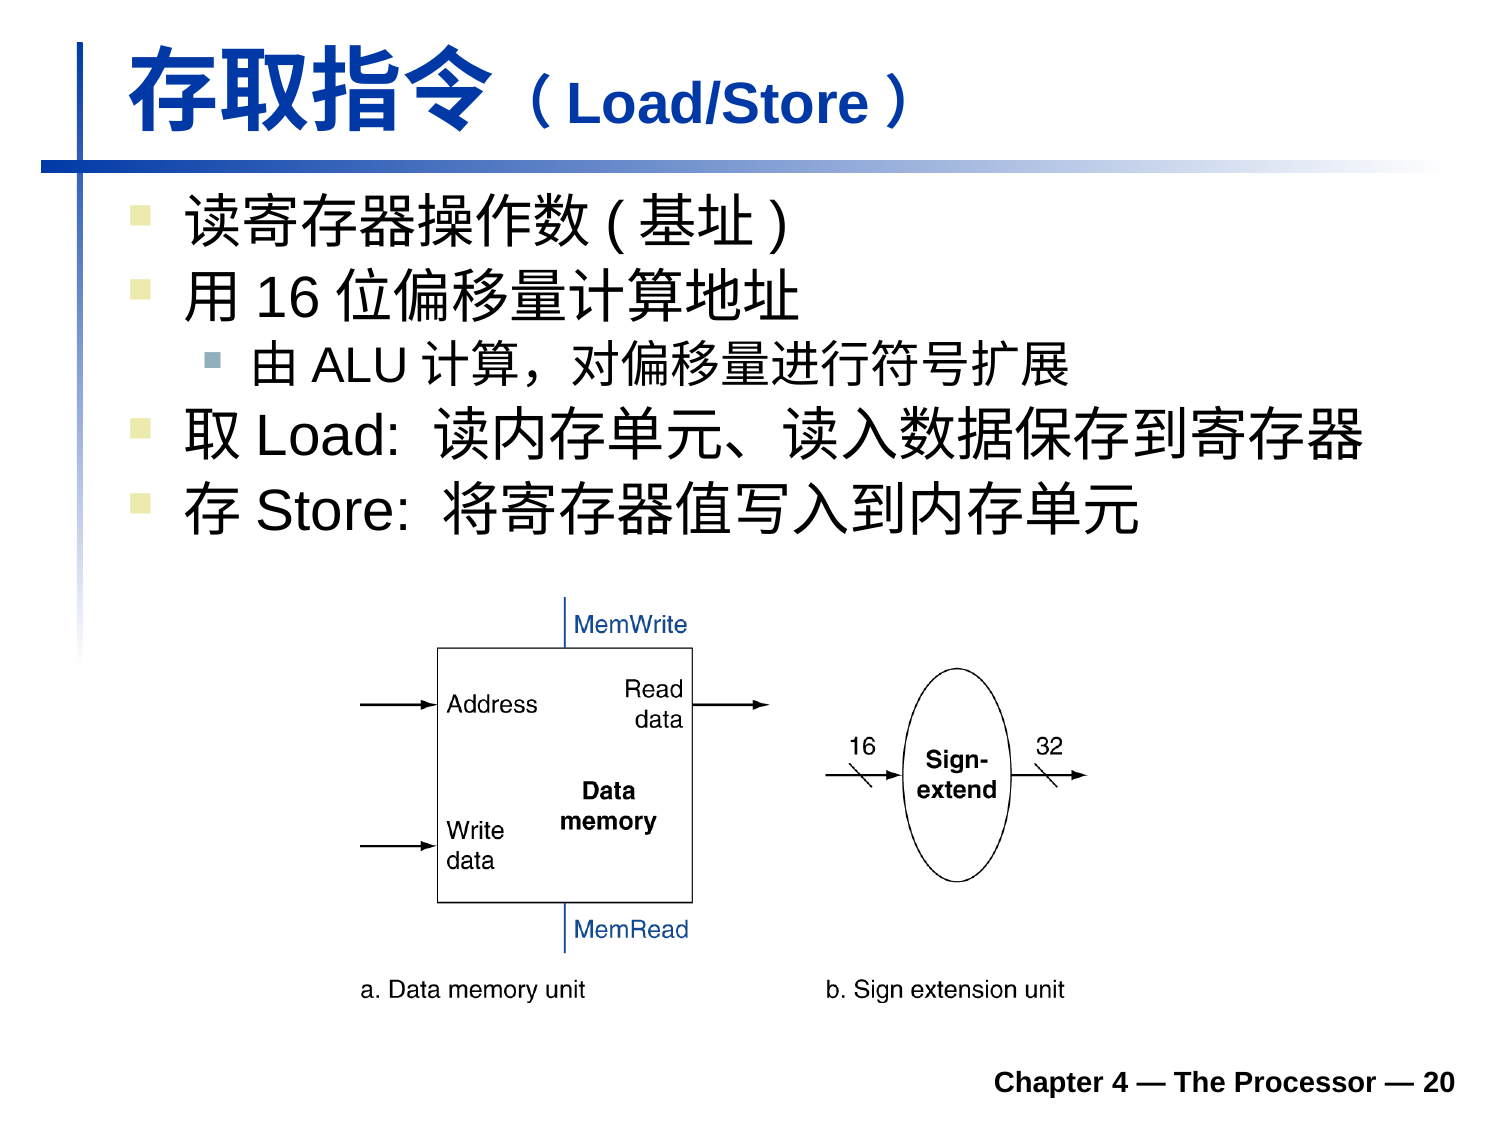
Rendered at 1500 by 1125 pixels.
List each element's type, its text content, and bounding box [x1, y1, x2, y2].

picture [359, 597, 1089, 1004]
title 存取指令（Load/Store） [112, 22, 1468, 149]
list 读寄存器操作数(基址) 用16位偏移量计算地址 由ALU计算，对偏移量进行符号扩展 取Load: 读内存单元、读入数据保存到寄存器 存Store: 将寄存器值写入到内存单元 [112, 184, 1459, 613]
footer Chapter 4 — The Processor — 20 [277, 1046, 1471, 1106]
